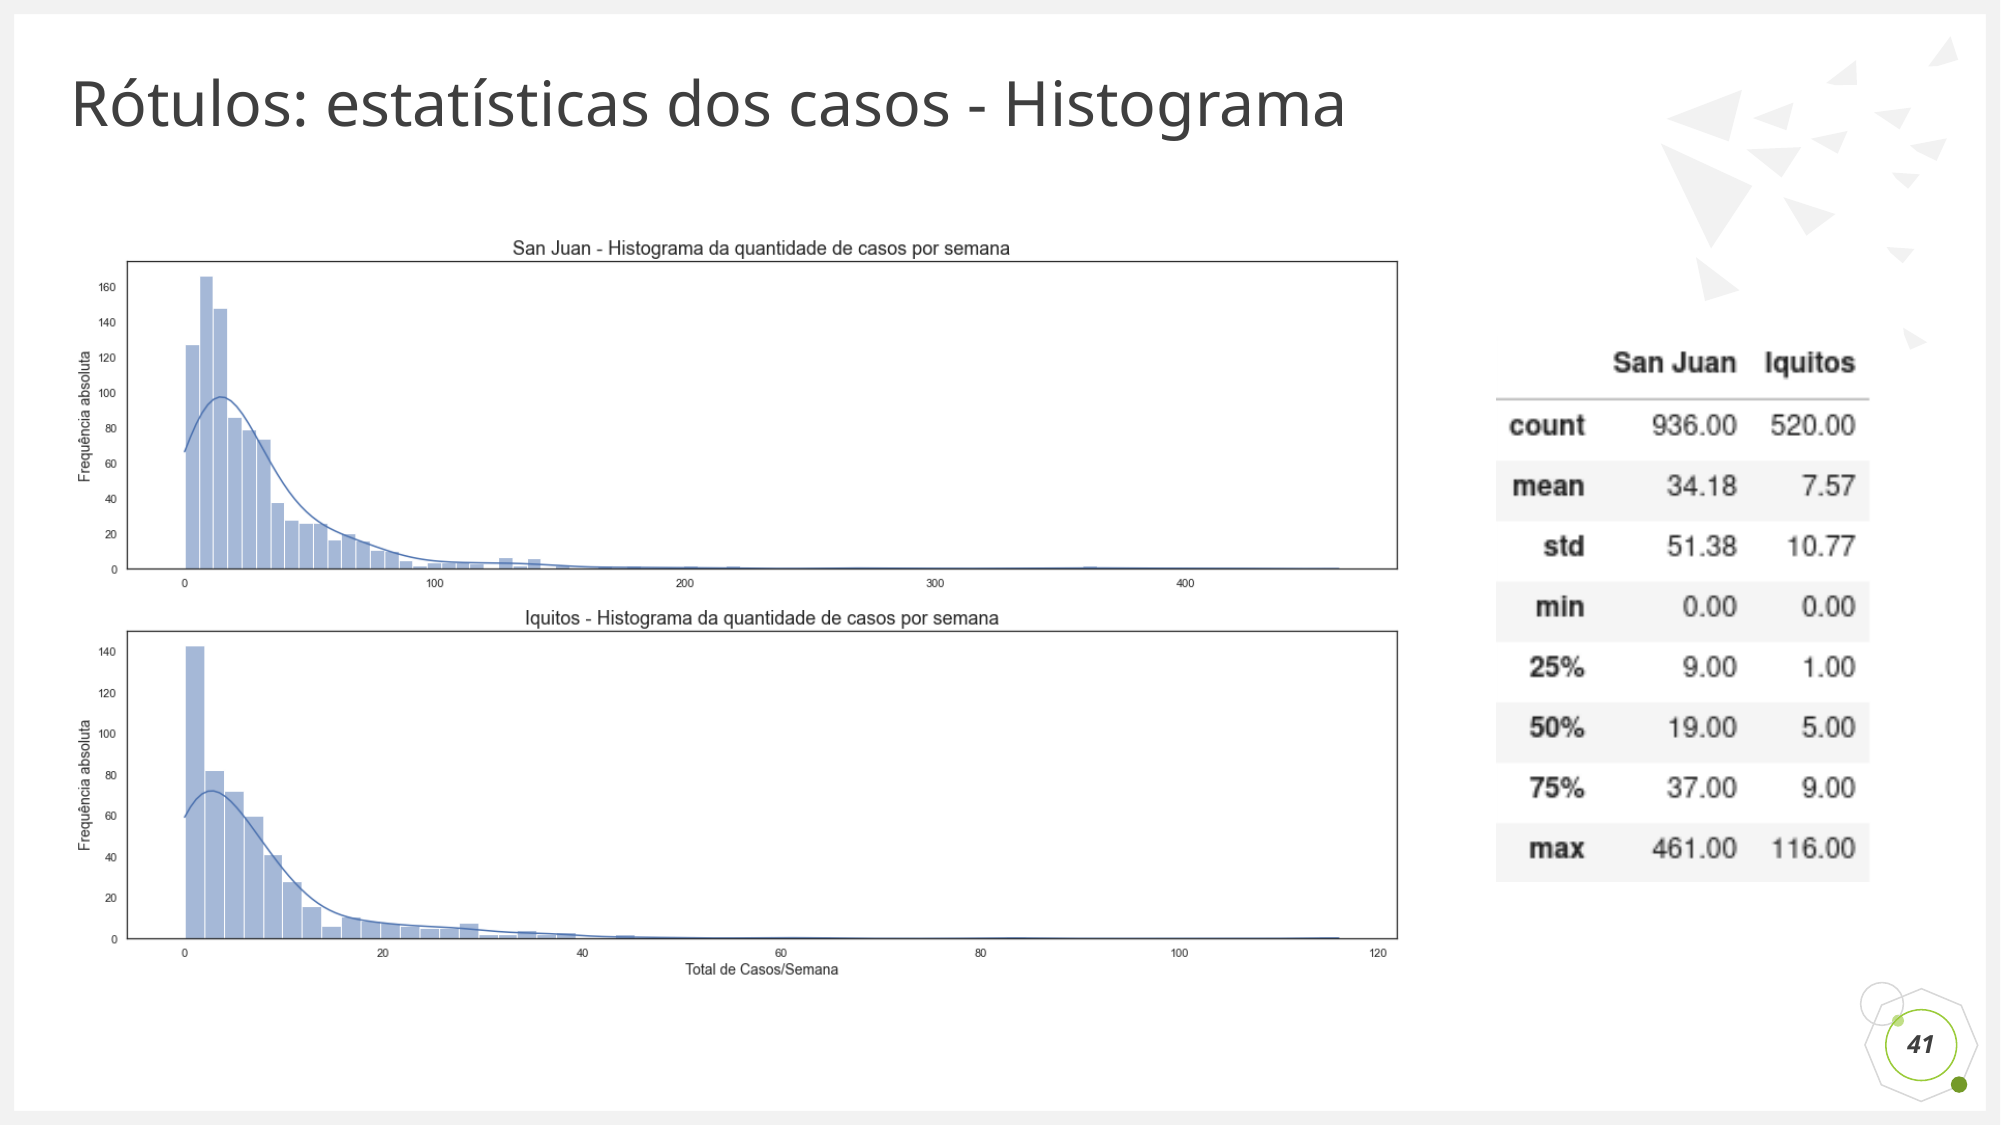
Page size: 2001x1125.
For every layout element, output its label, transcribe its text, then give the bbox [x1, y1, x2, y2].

slide_number ‹#› [1885, 1008, 1958, 1082]
title Rótulos: estatísticas dos casos - Histograma [70, 70, 1932, 142]
picture [1496, 336, 1878, 882]
picture [72, 233, 1404, 985]
